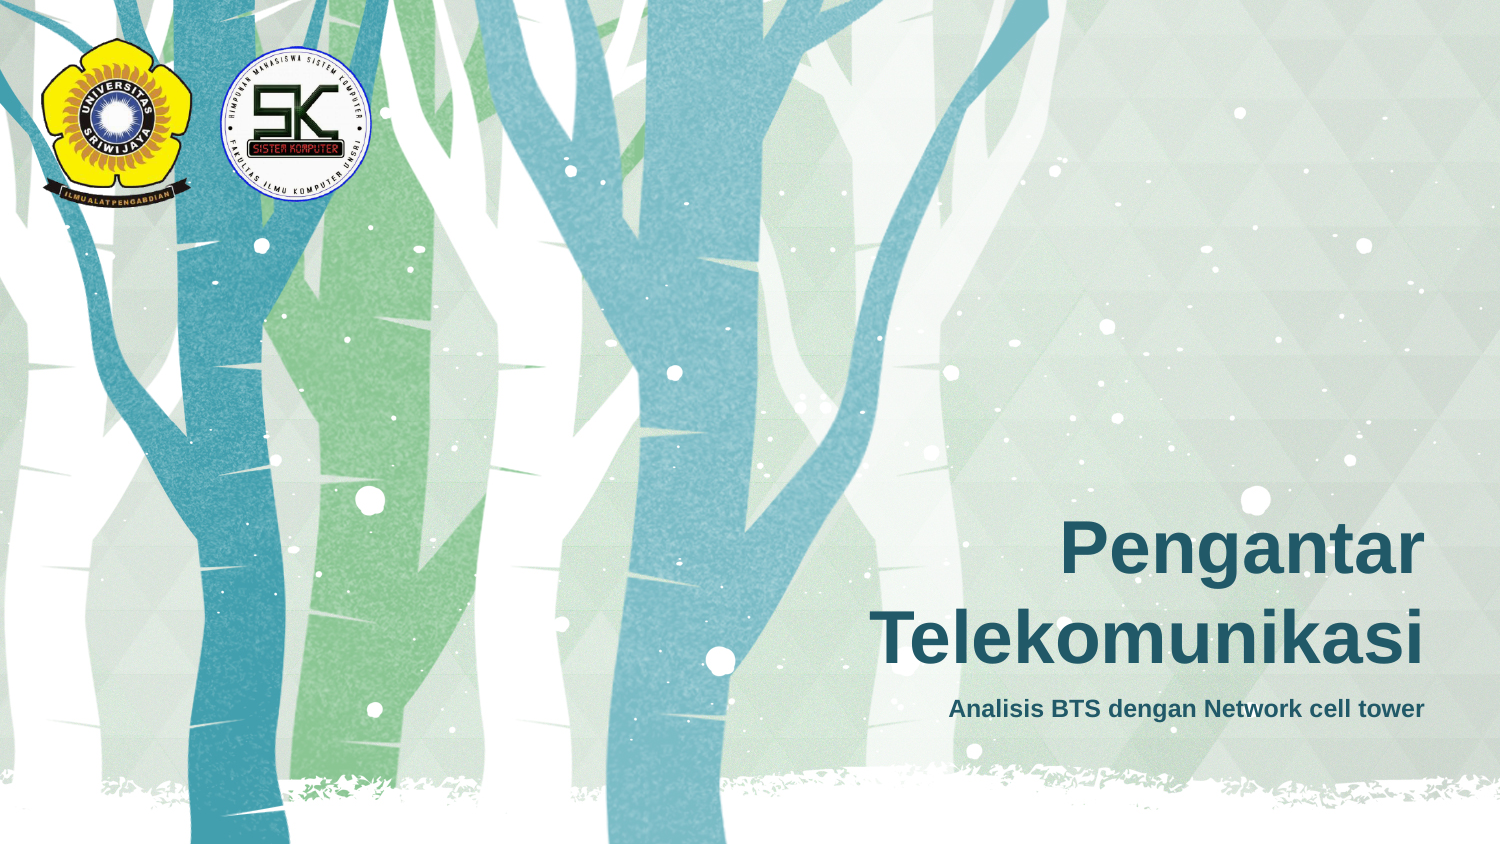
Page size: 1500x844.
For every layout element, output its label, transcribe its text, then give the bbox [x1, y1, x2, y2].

text_box Analisis BTS dengan Network cell tower [643, 687, 1441, 731]
picture [0, 0, 1500, 844]
text_box Pengantar Telekomunikasi [643, 491, 1441, 687]
